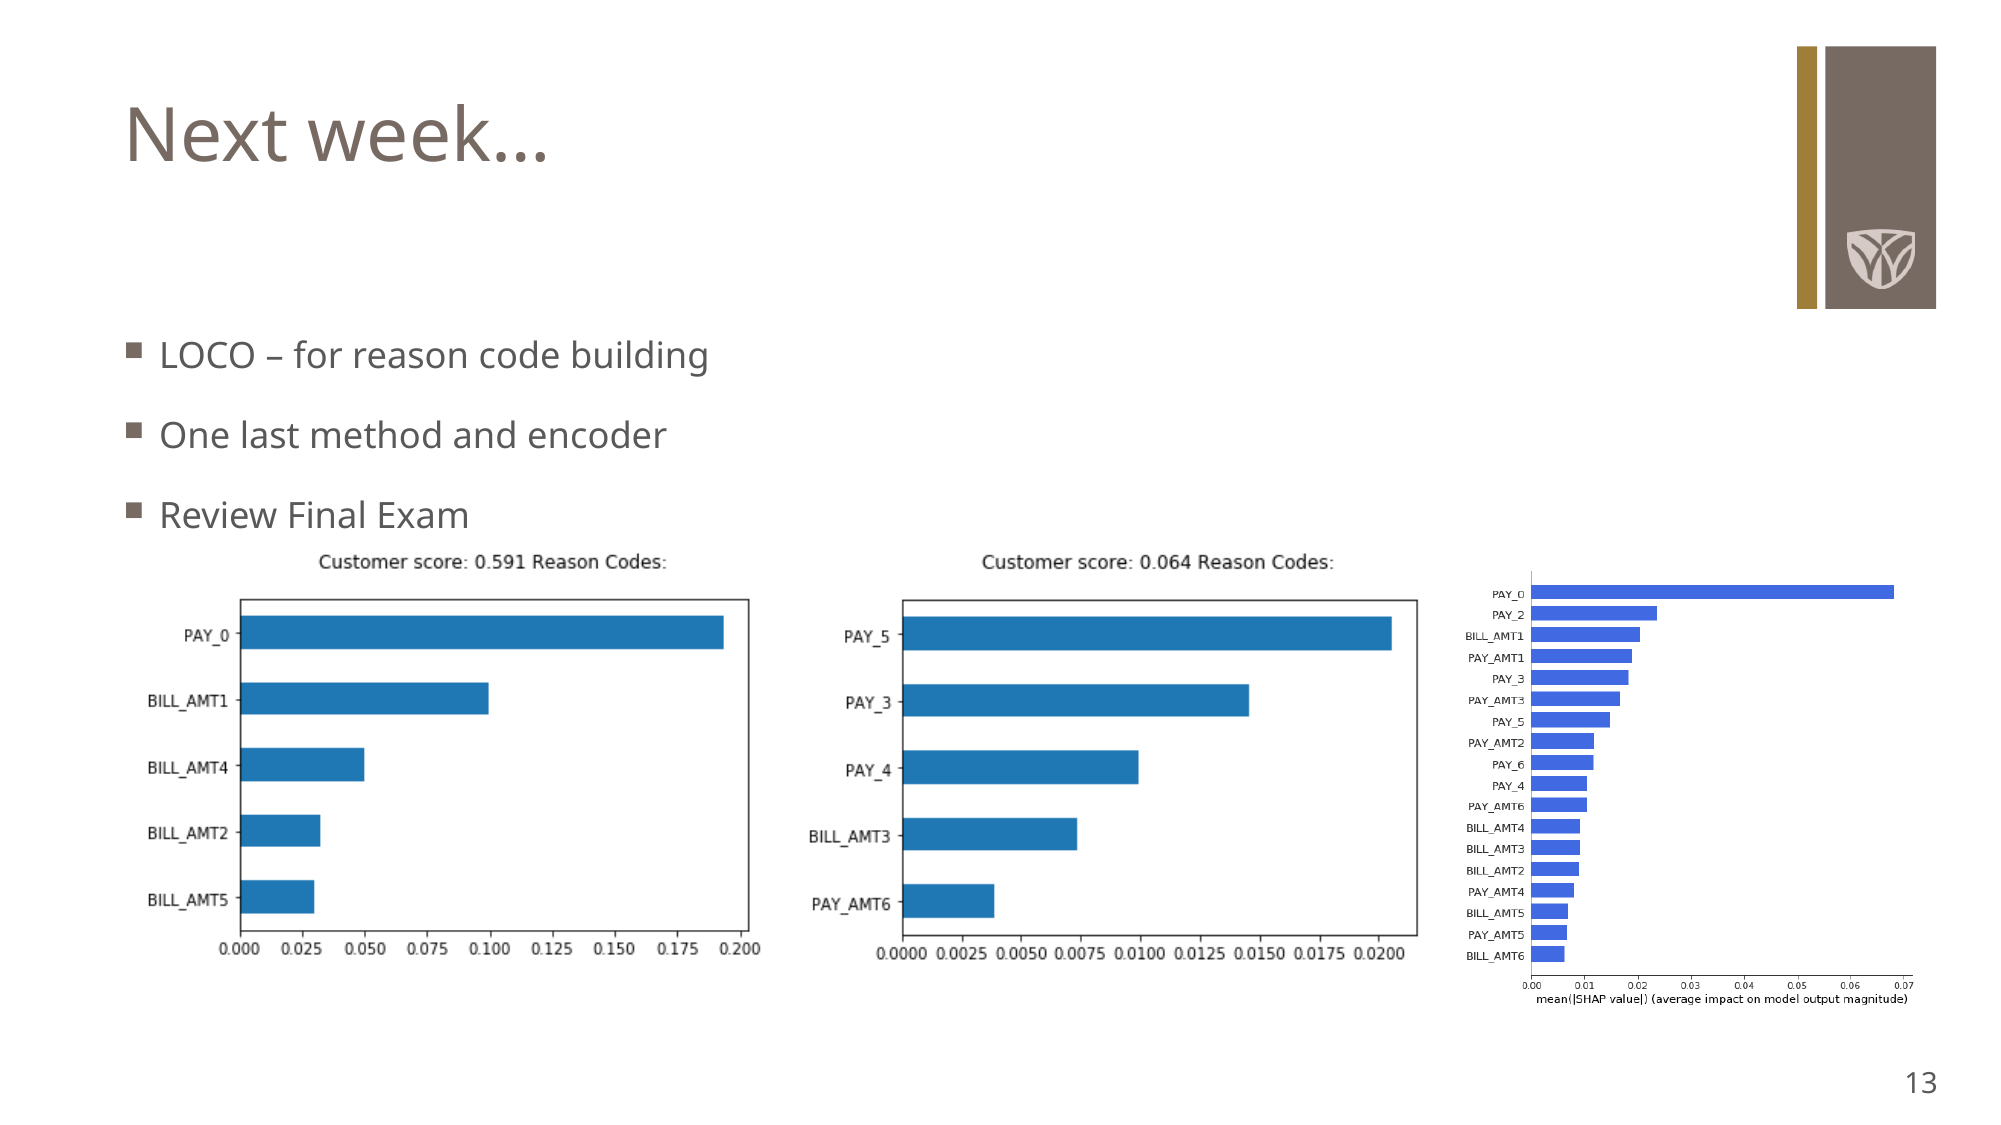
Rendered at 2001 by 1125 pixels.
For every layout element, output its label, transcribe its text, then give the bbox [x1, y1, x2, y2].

title Next week… [109, 79, 1762, 263]
picture [797, 543, 1433, 973]
picture [1459, 562, 1922, 1010]
list LOCO – for reason code building One last method and encoder Review Final Exam [109, 324, 1762, 544]
picture [136, 542, 771, 967]
slide_number 13 [1831, 1054, 1953, 1115]
